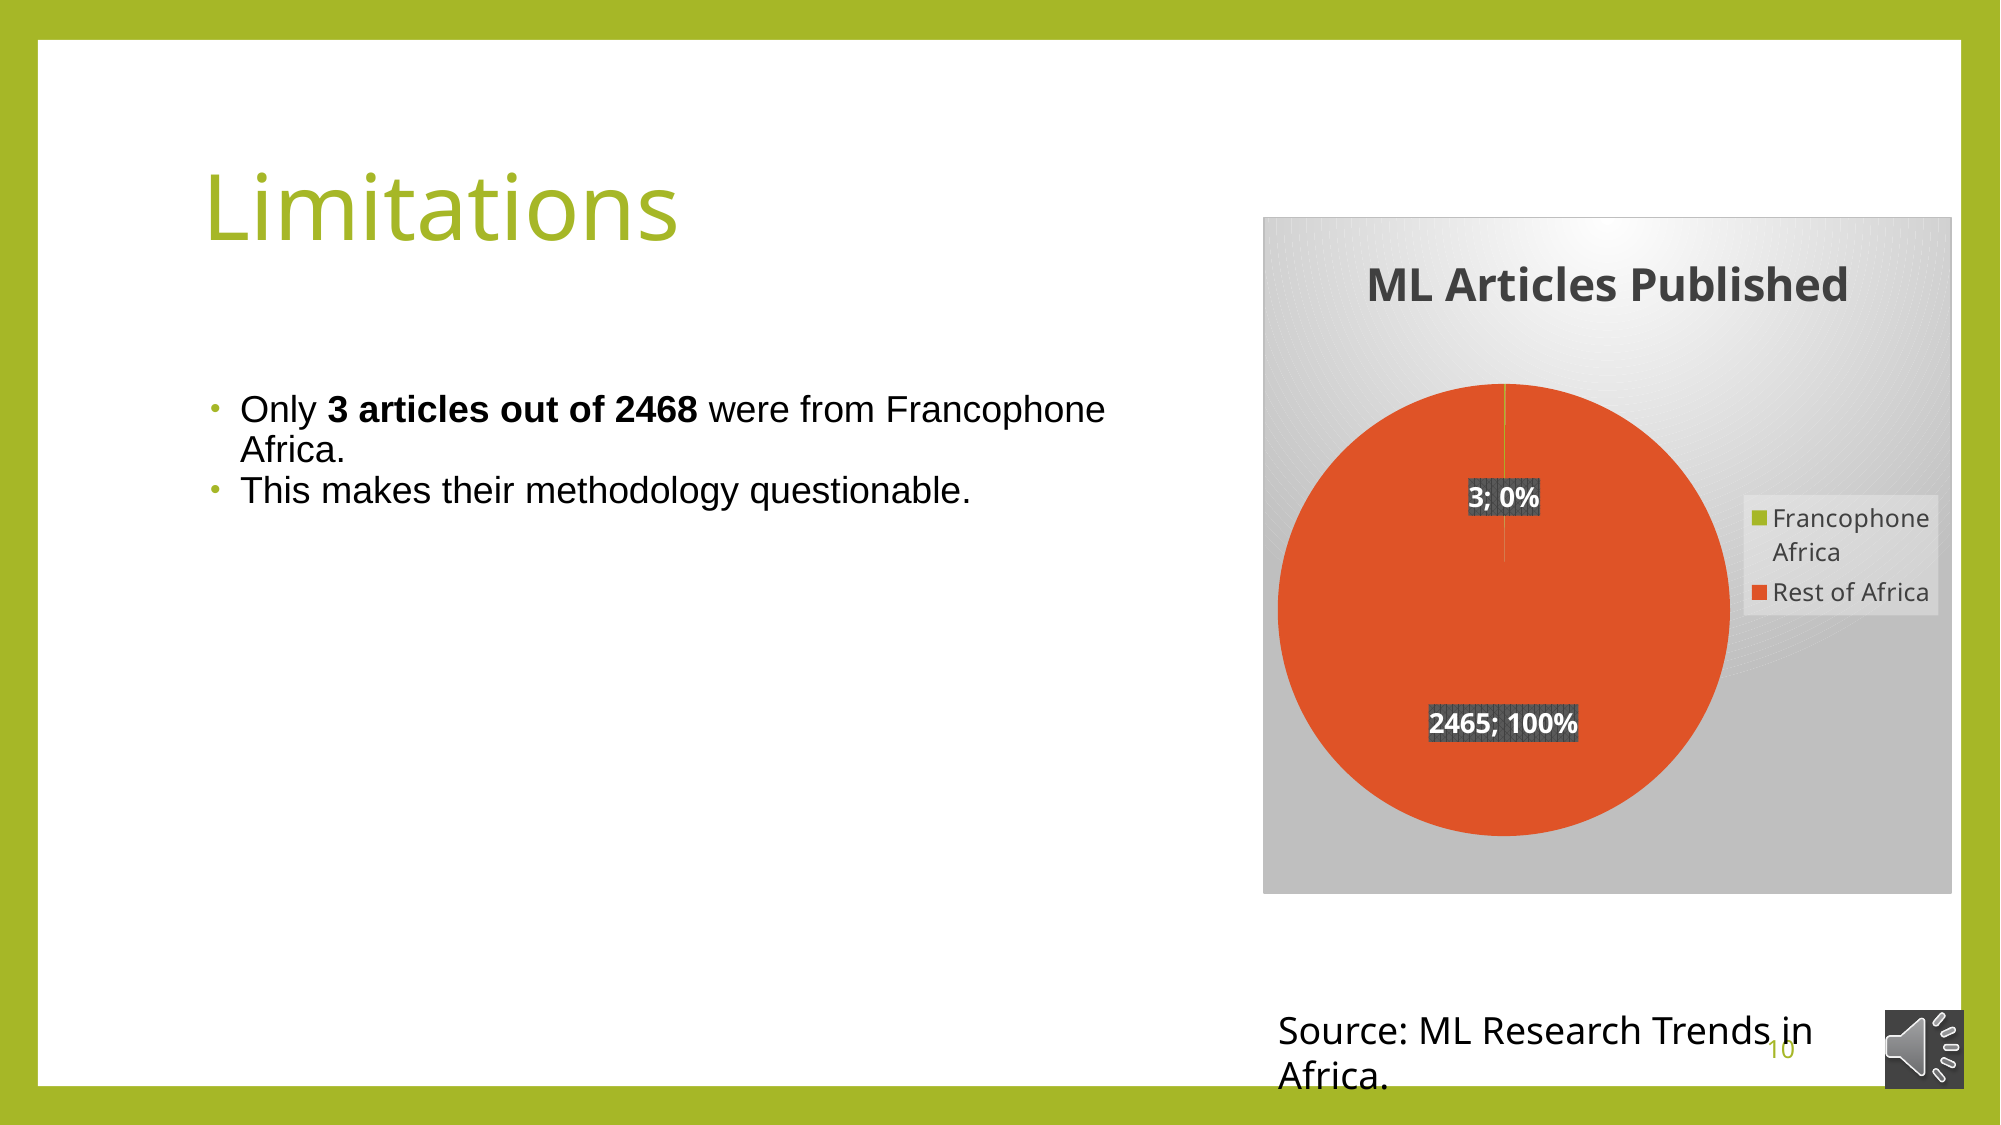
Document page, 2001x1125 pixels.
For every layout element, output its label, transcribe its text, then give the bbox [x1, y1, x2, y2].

chart [1262, 216, 1952, 895]
list Only 3 articles out of 2468 were from Francophone Africa. This makes their methodology questionable. [187, 337, 1222, 1000]
text_box Source: ML Research Trends in Africa. [1263, 999, 1899, 1125]
picture [1884, 1009, 1965, 1090]
title Limitations [187, 99, 1808, 323]
